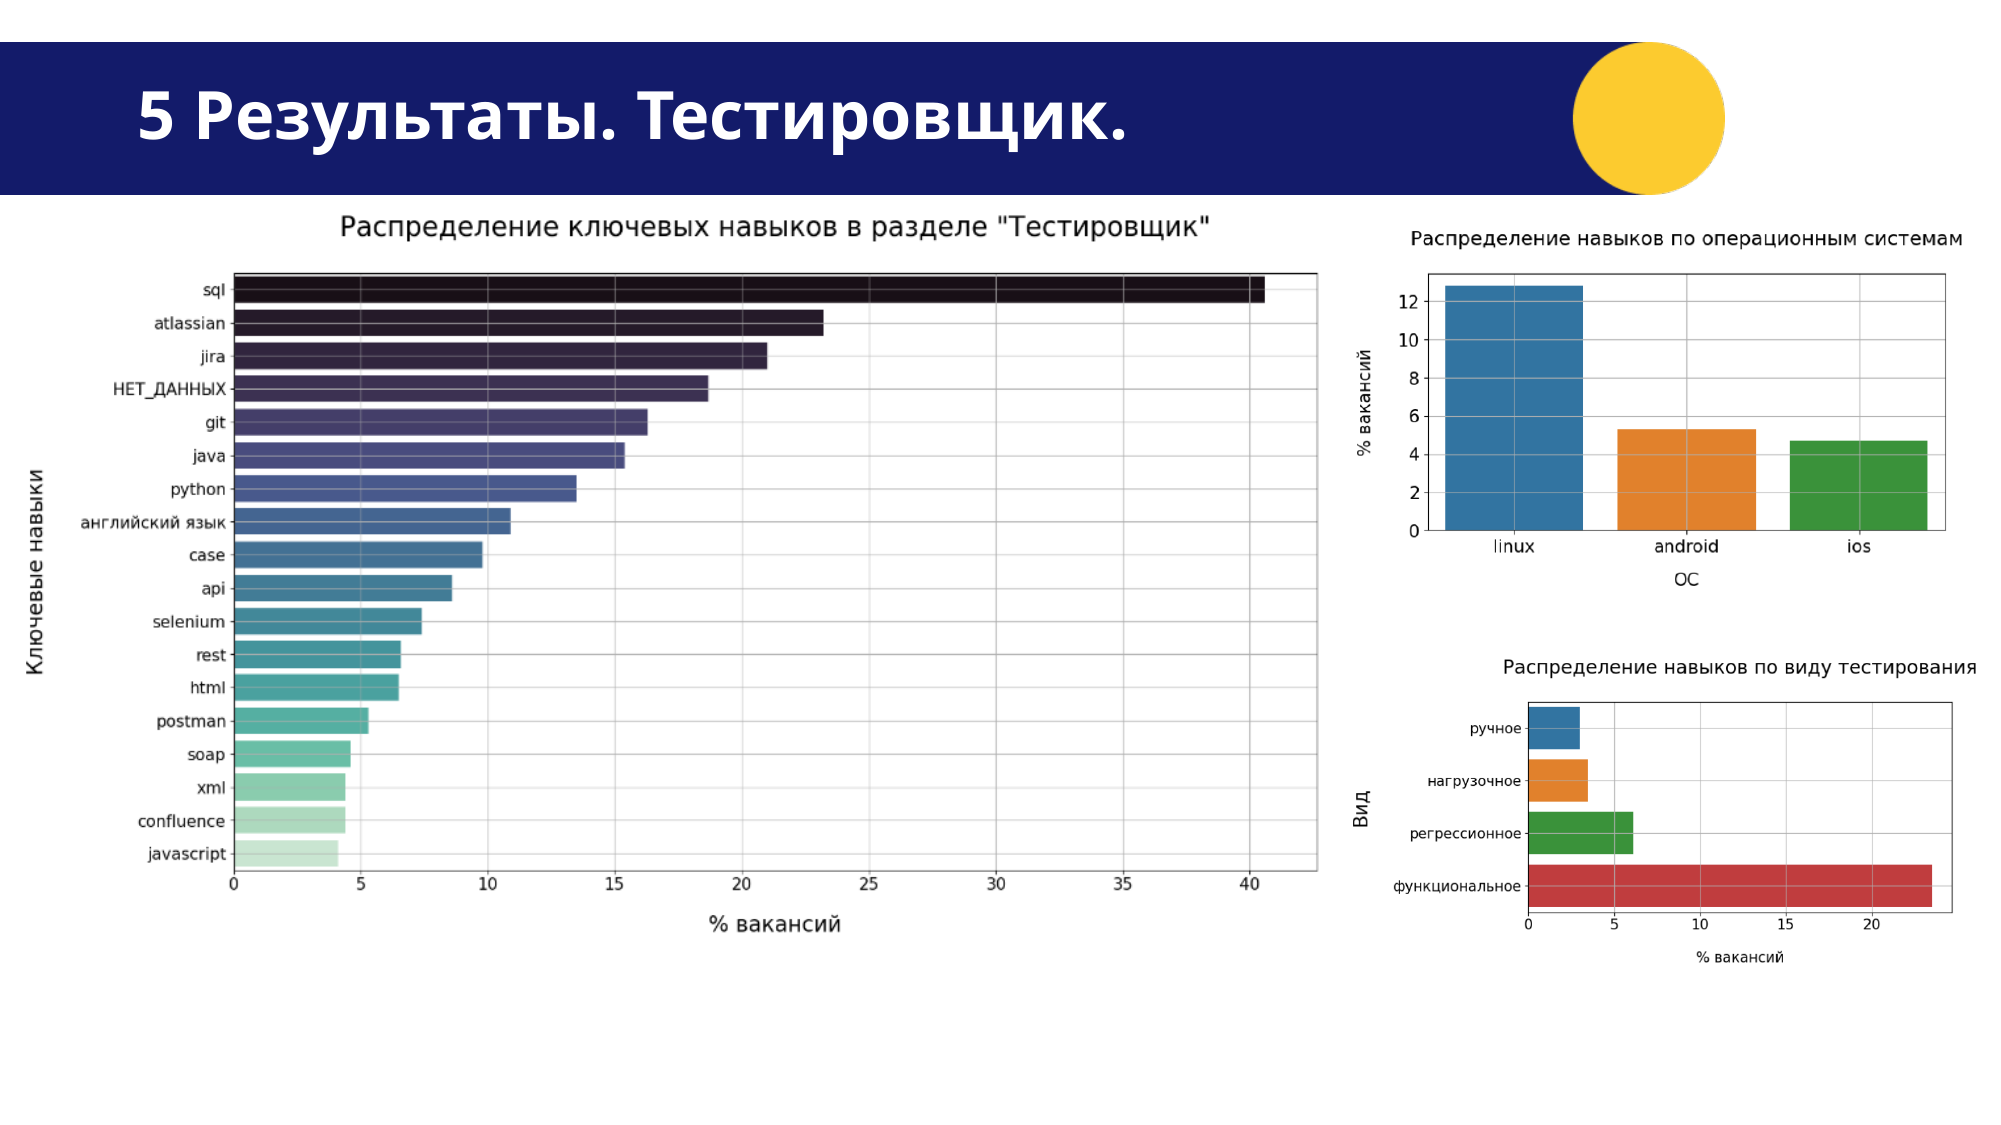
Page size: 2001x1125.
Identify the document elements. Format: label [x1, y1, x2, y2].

picture [1351, 656, 1978, 968]
list [0, 42, 1726, 195]
picture [22, 208, 1327, 938]
picture [1353, 225, 1965, 590]
